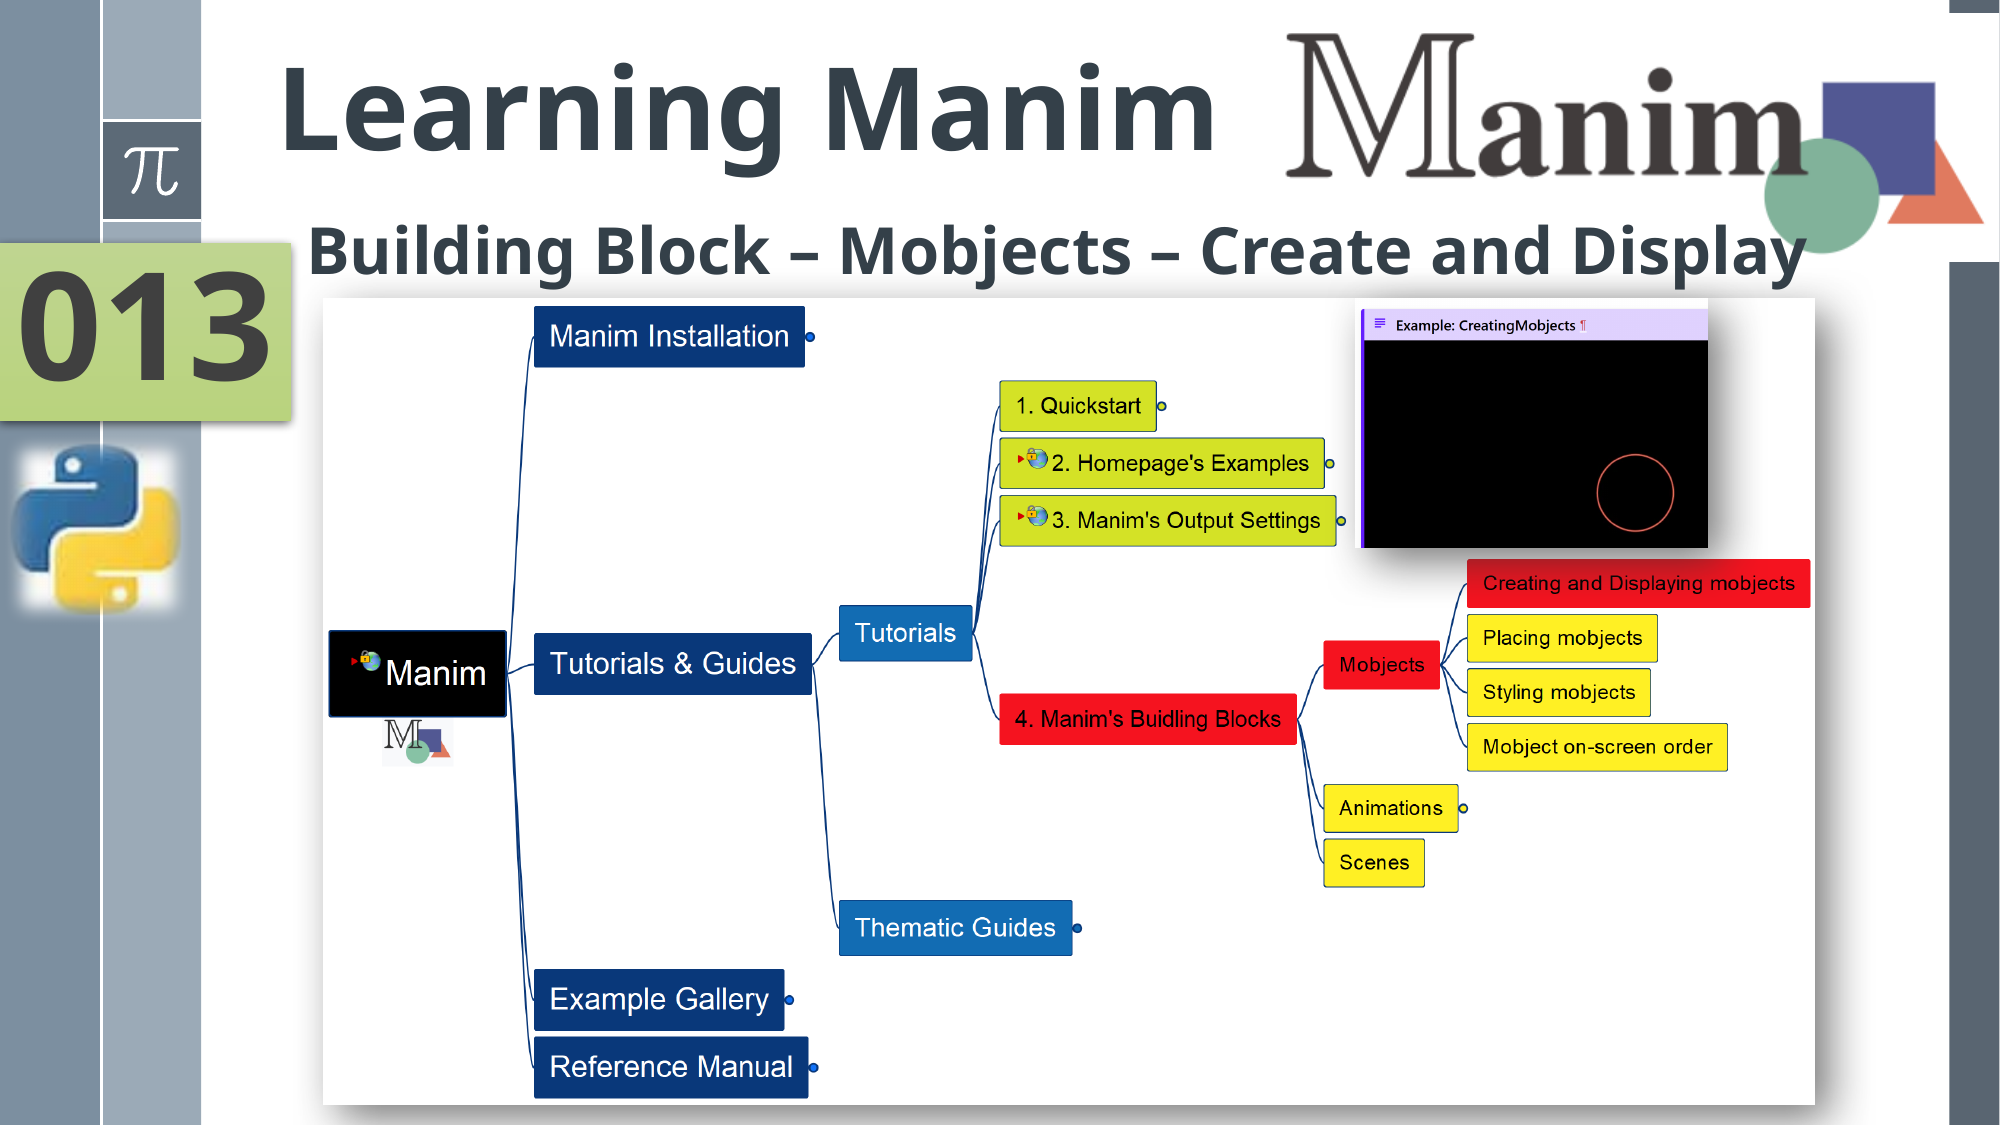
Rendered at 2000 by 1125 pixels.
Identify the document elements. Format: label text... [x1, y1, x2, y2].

picture [323, 298, 1815, 1105]
text_box Building Block – Mobjects – Create and Display [290, 184, 1896, 323]
text_box 013 [0, 243, 291, 421]
picture [3, 432, 193, 627]
picture [1274, 13, 2000, 262]
title Learning Manim [261, 42, 1274, 185]
